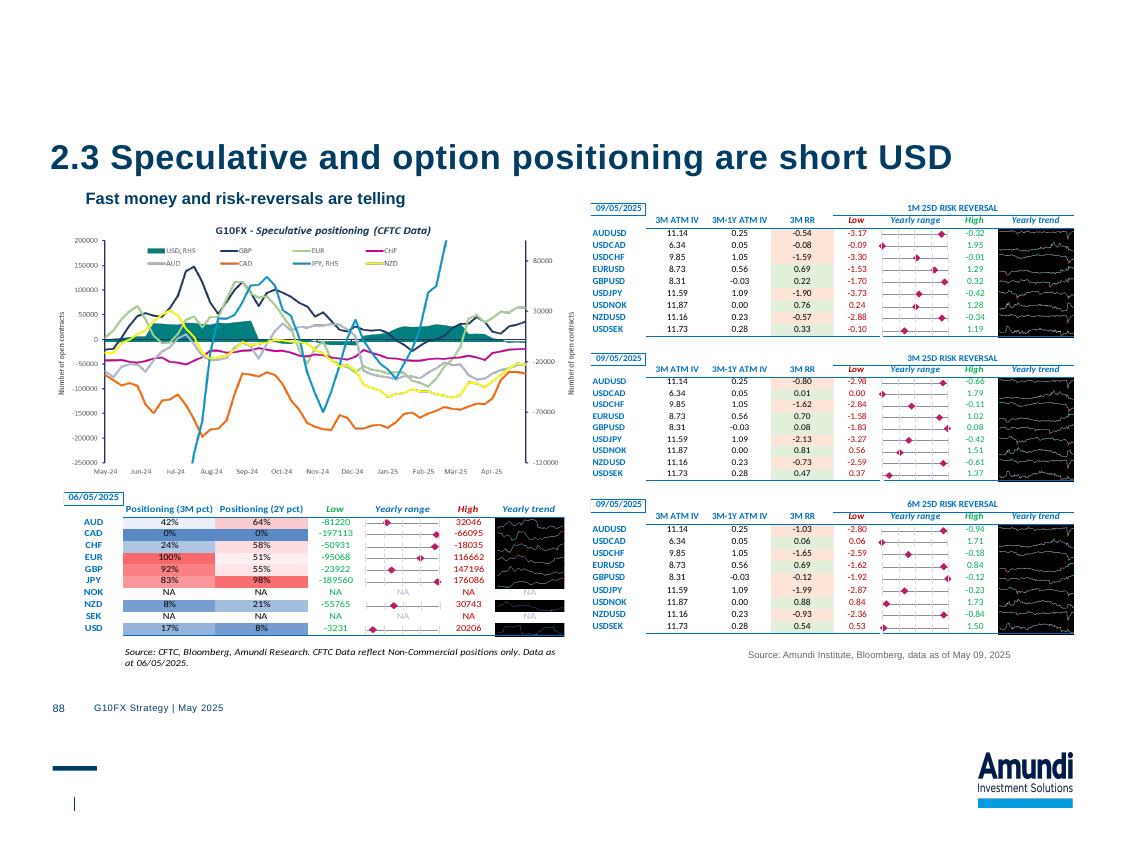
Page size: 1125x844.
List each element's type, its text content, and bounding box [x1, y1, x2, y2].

footer G10FX Strategy | May 2025 [93, 701, 575, 719]
picture [590, 203, 1075, 350]
picture [63, 492, 565, 672]
text_box Source: Amundi Institute, Bloomberg, data as of May 09, 2025 [747, 648, 1081, 670]
picture [590, 353, 1075, 493]
title 2.3 Speculative and option positioning are short USD [50, 140, 1034, 181]
slide_number 88 [52, 701, 75, 719]
picture [978, 752, 1073, 798]
picture [590, 499, 1075, 647]
text_box Fast money and risk-reversals are telling [70, 181, 1034, 215]
picture [50, 220, 582, 481]
